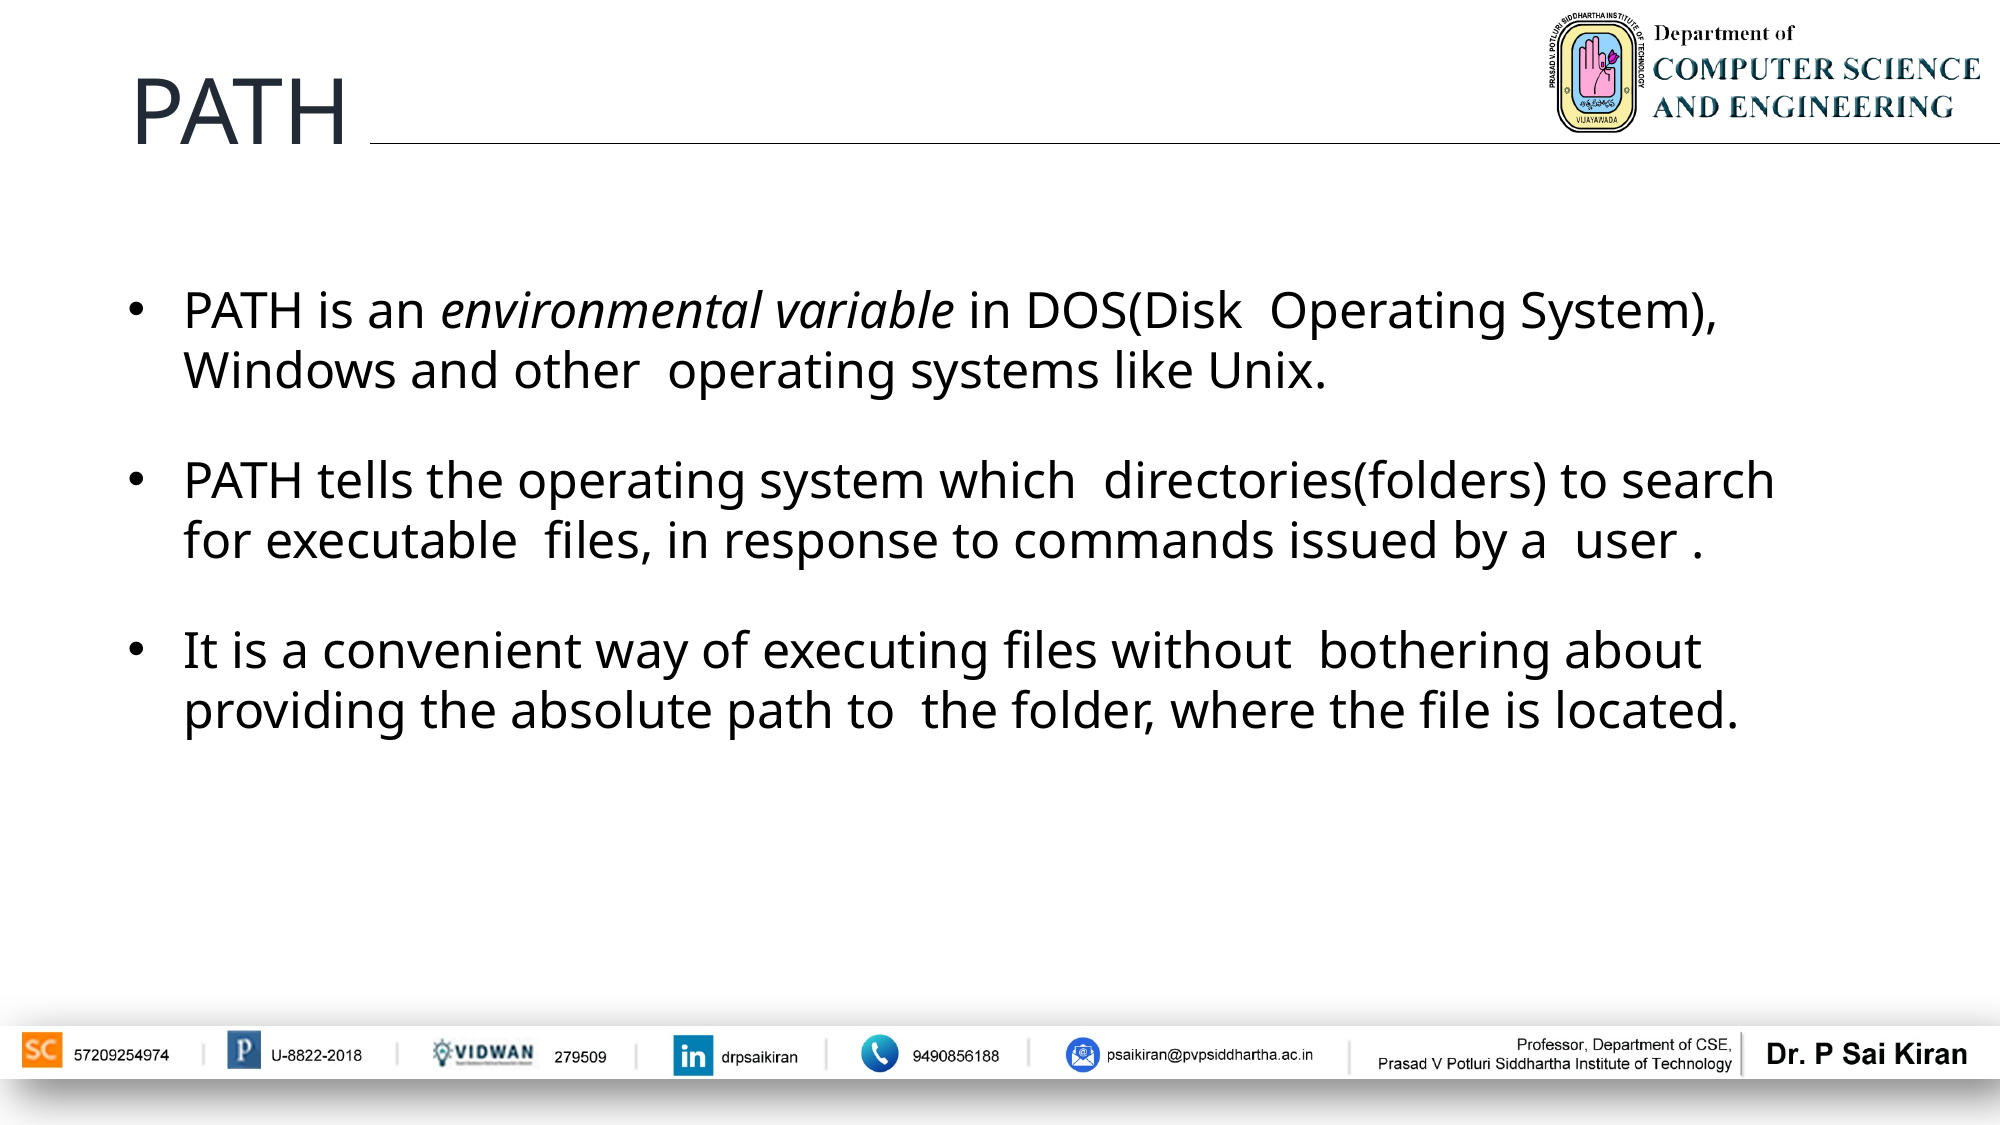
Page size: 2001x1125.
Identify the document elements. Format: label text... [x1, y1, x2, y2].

text_box PATH [114, 45, 367, 171]
picture [0, 1026, 2000, 1079]
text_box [1548, 11, 1981, 133]
text_box PATH is an environmental variable in DOS(Disk Operating System), Windows and other operating systems like Unix. PATH tells the operating system which directories(folders) to search for executable files, in response to commands issued by a user . It is a convenient way of executing files without bothering about providing the absolute path to the folder, where the file is located. [110, 271, 1907, 746]
